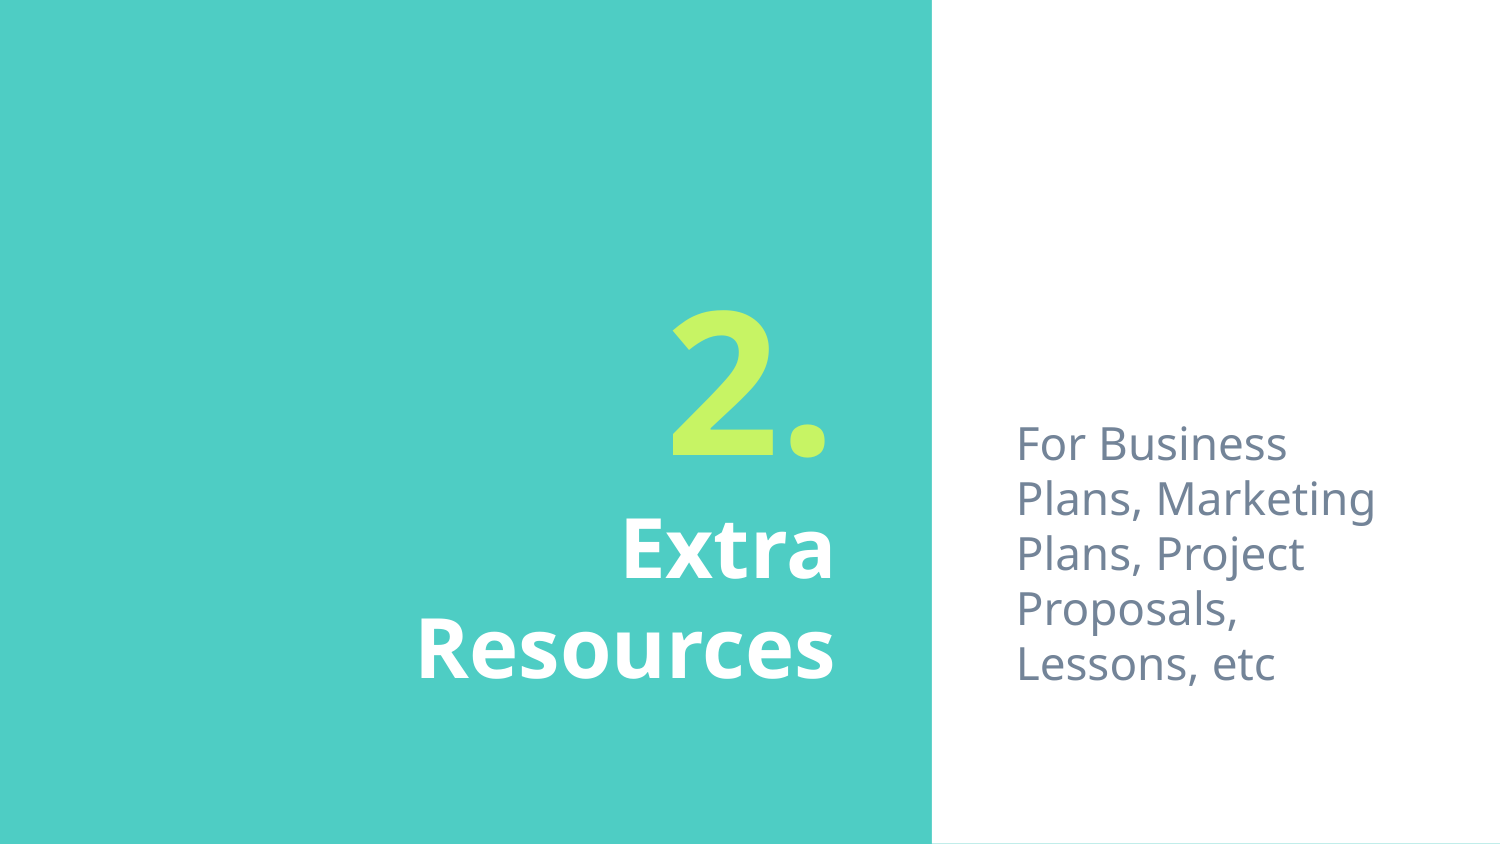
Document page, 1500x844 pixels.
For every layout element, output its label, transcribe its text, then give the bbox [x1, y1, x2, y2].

title 2. Extra Resources [112, 475, 852, 711]
subtitle For Business Plans, Marketing Plans, Project Proposals, Lessons, etc [1000, 469, 1403, 705]
